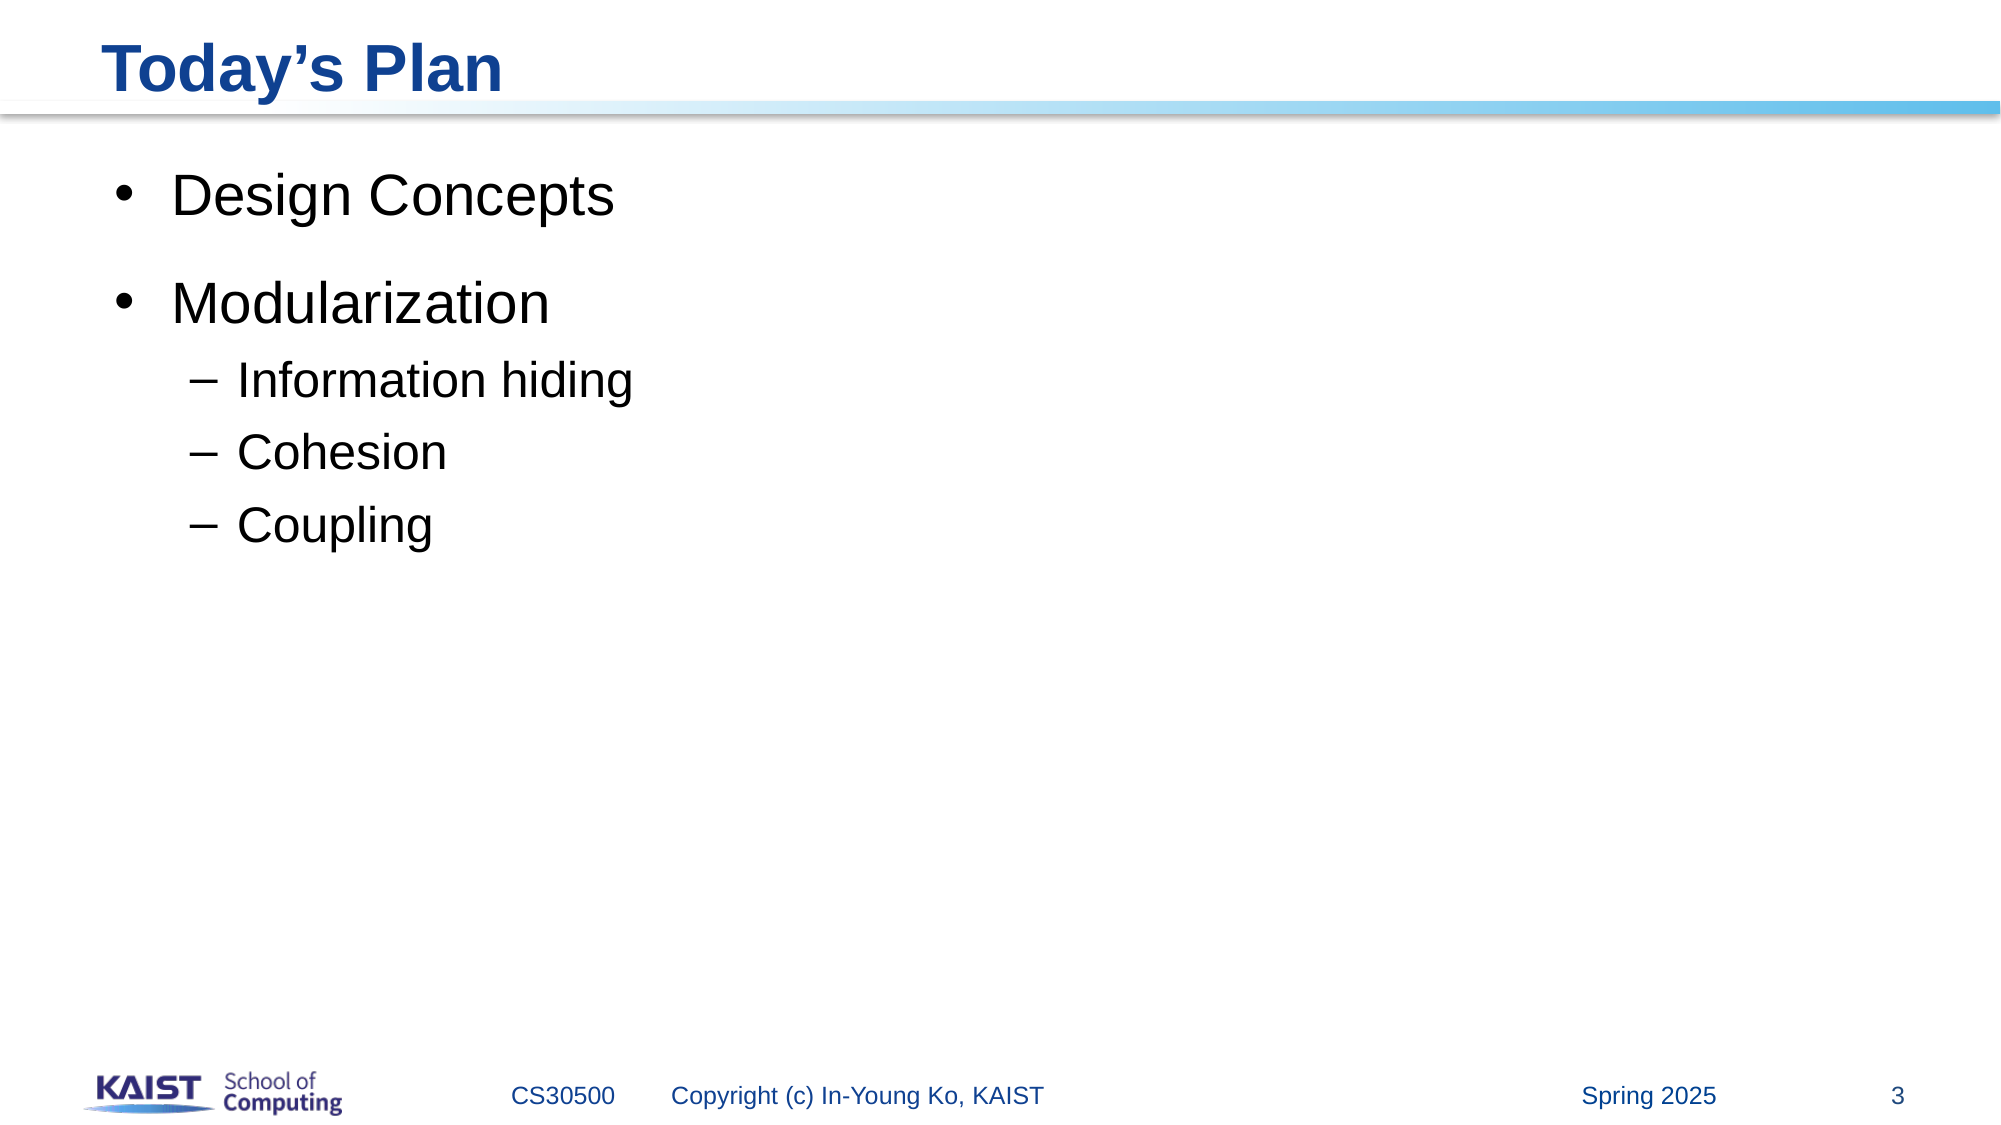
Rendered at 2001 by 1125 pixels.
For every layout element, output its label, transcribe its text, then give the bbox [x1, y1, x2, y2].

list Design Concepts Modularization Information hiding Cohesion Coupling [99, 149, 1914, 1038]
footer CS30500 Copyright (c) In-Young Ko, KAIST [496, 1065, 1517, 1125]
picture [80, 1054, 342, 1125]
slide_number Spring 2025 [1566, 1064, 1800, 1125]
title Today’s Plan [86, 19, 1914, 112]
slide_number 3 [1833, 1065, 1963, 1125]
